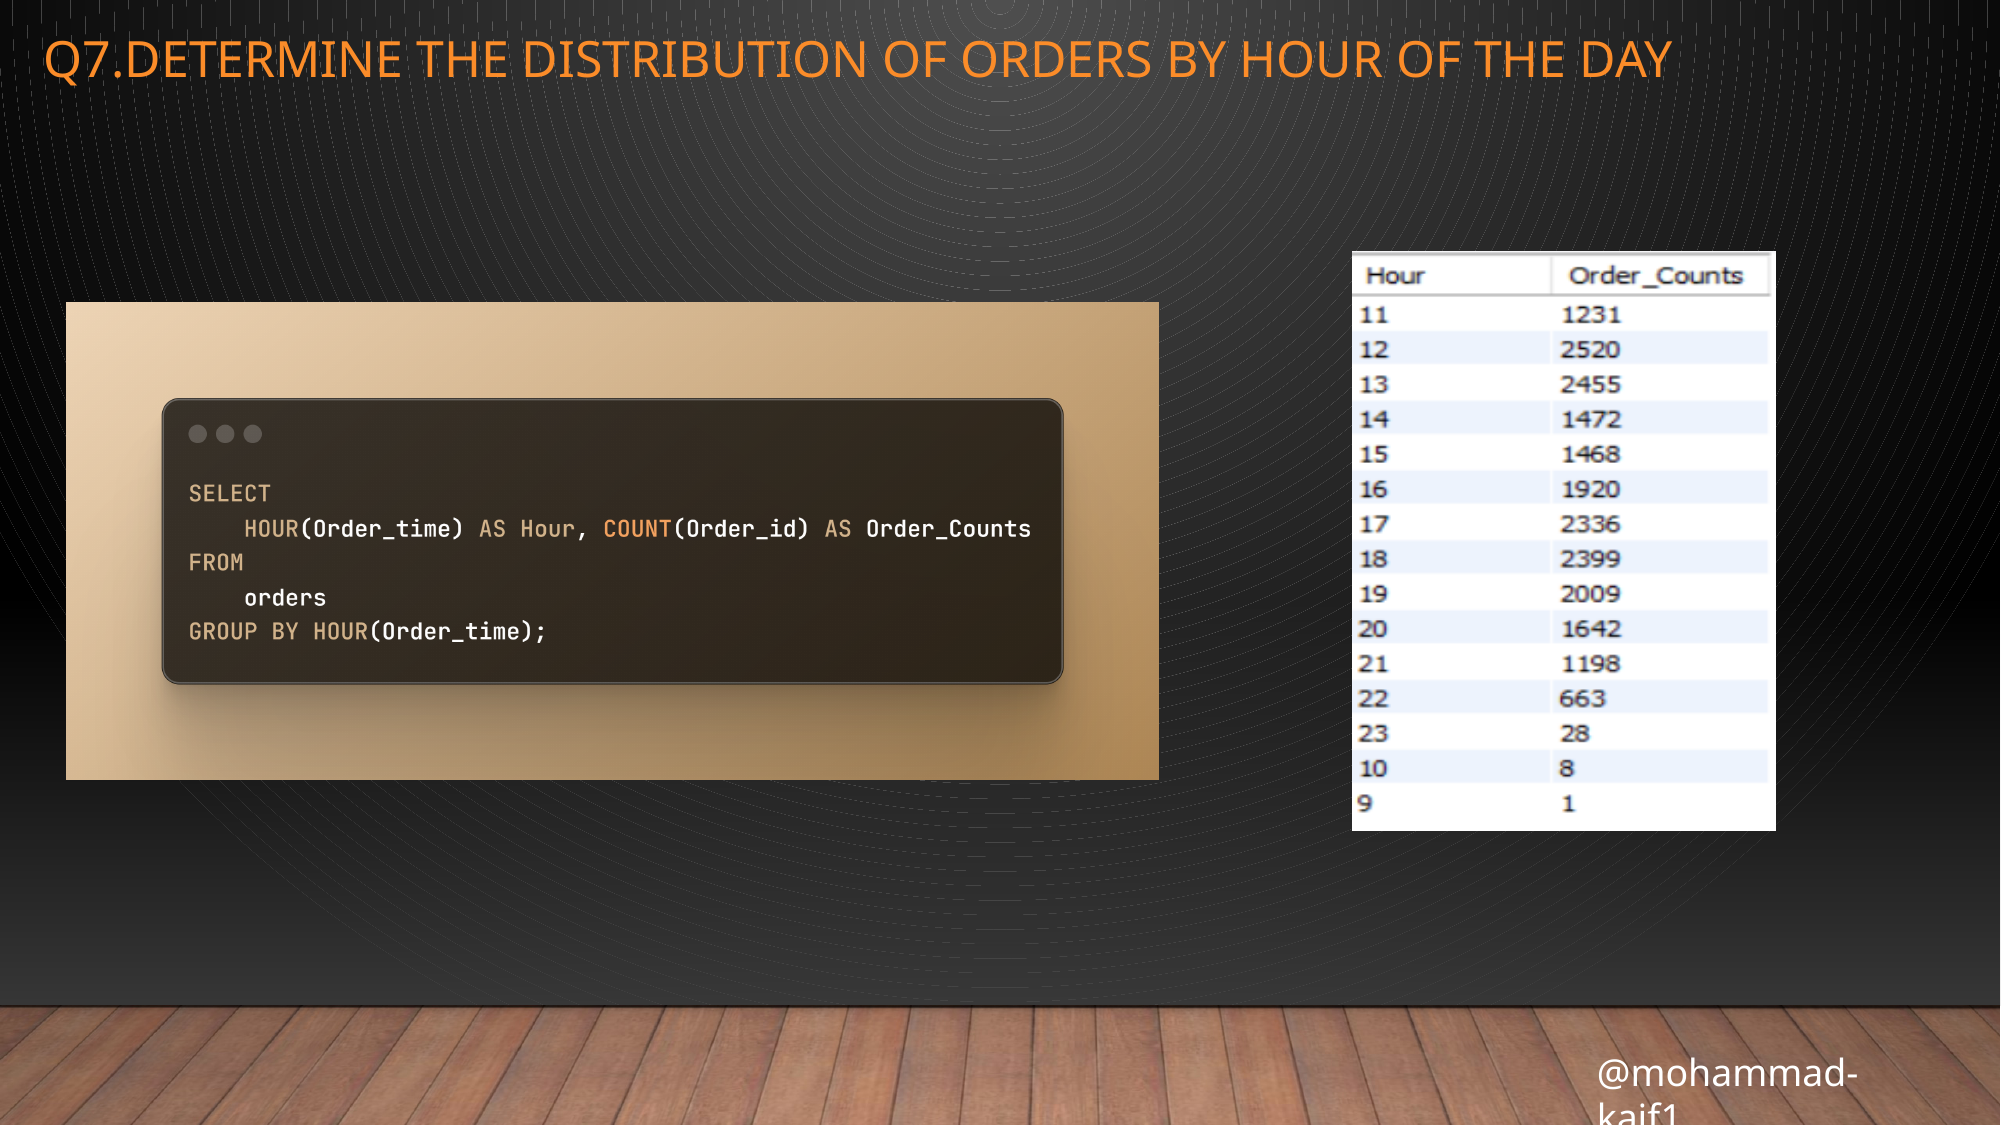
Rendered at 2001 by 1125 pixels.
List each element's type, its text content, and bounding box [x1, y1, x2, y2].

picture [0, 1005, 2000, 1125]
text_box @mohammad-kaif1 [1582, 1041, 1958, 1125]
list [66, 302, 1159, 780]
picture [1352, 251, 1776, 831]
title Q7.Determine the distribution of orders by hour of the day [28, 0, 1732, 97]
